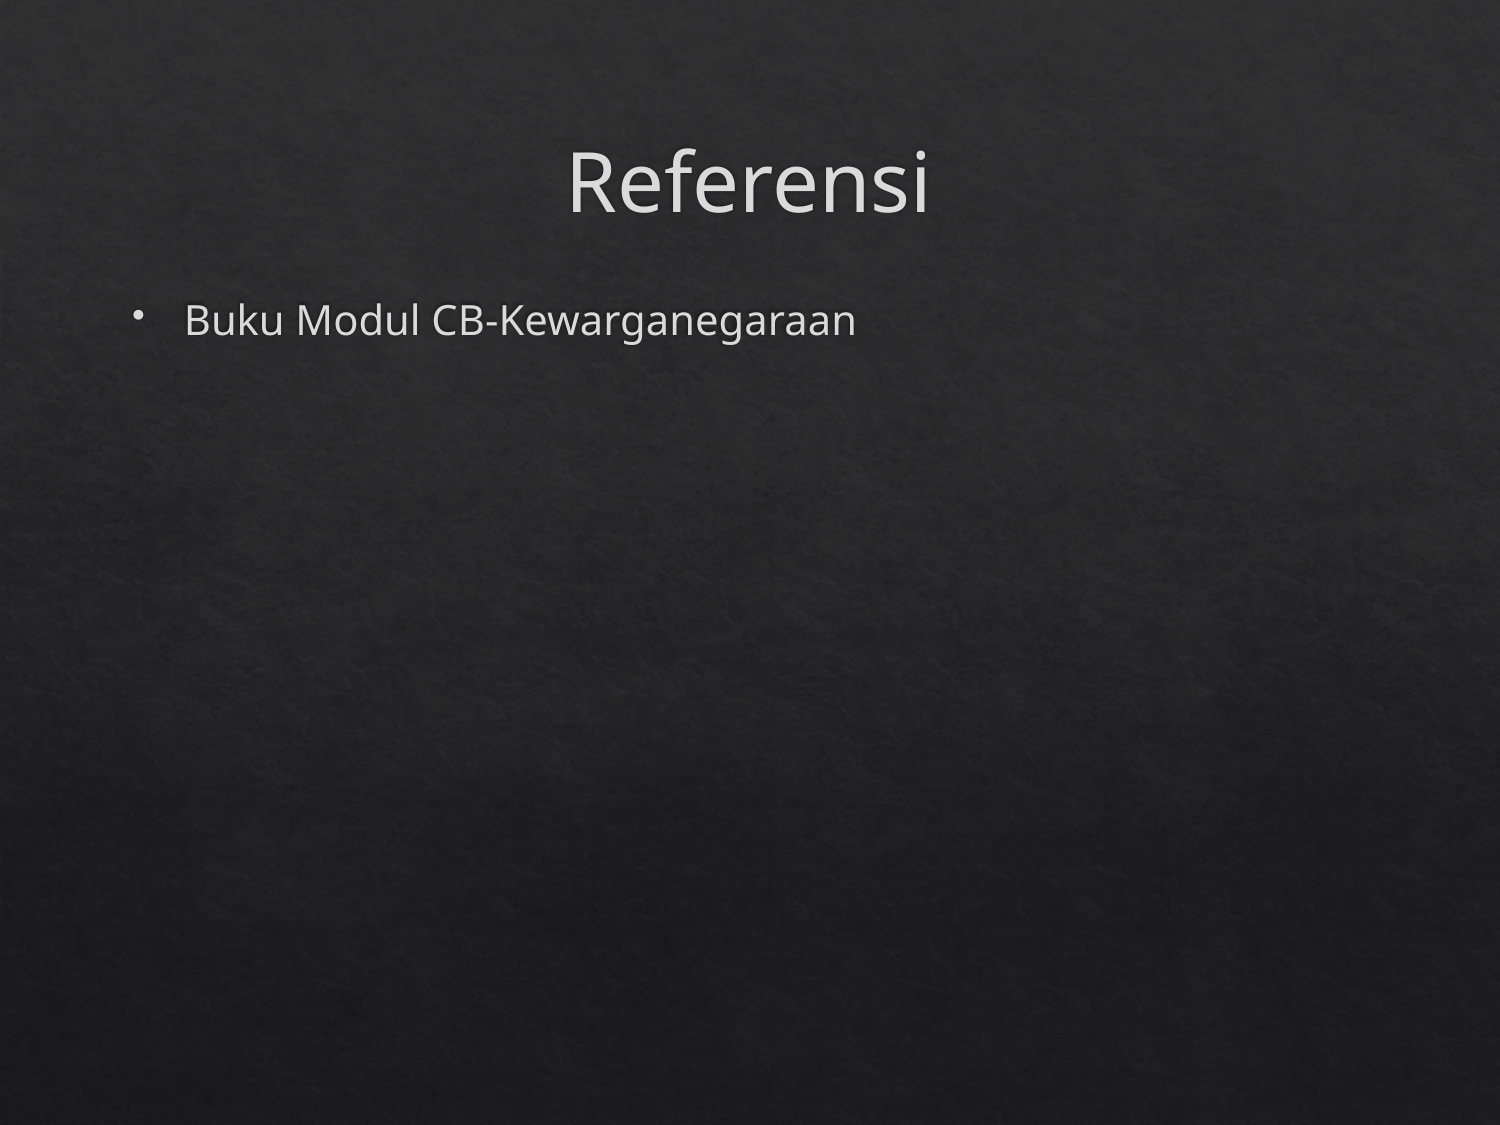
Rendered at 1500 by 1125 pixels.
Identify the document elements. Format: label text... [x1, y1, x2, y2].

list Buku Modul CB-Kewarganegaraan [112, 286, 1387, 950]
title Referensi [112, 99, 1387, 260]
